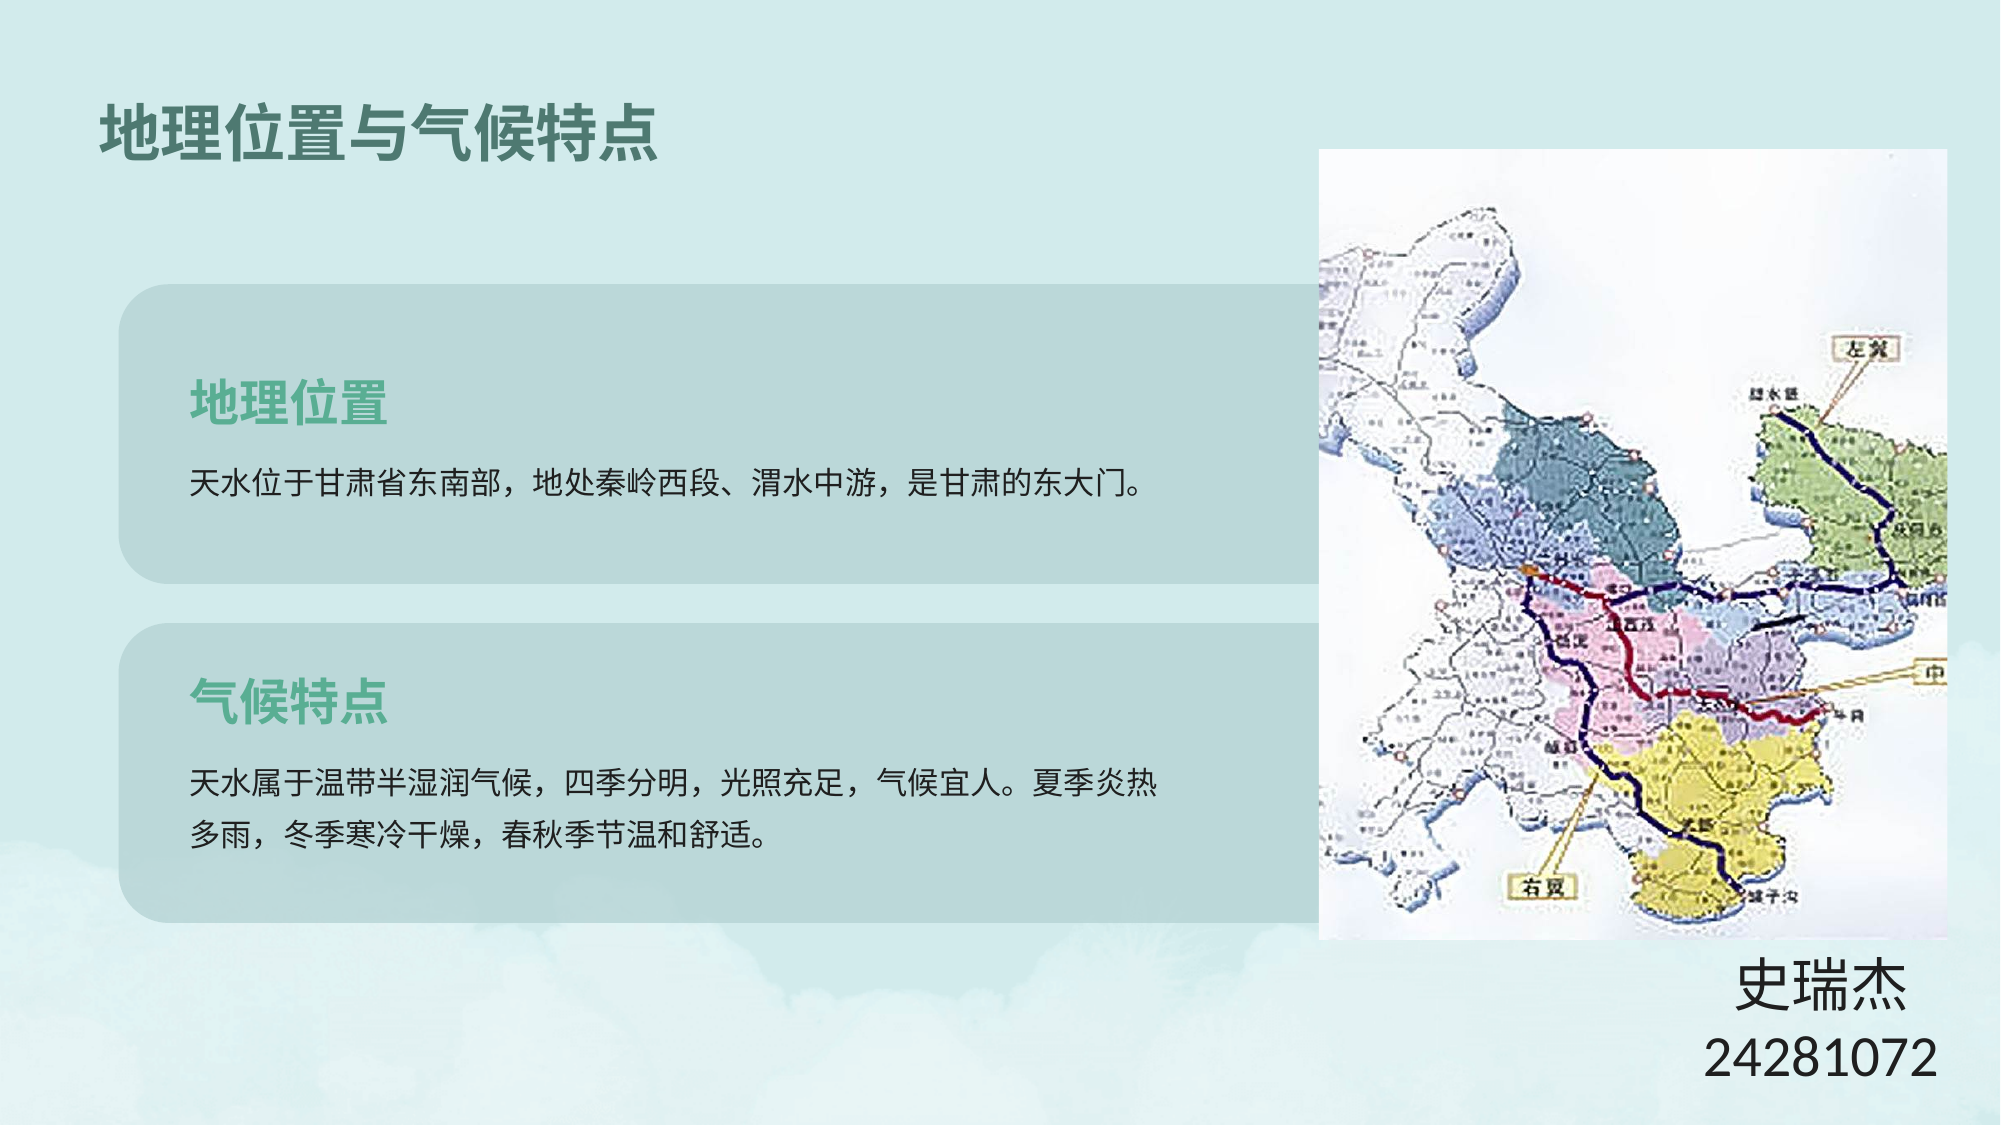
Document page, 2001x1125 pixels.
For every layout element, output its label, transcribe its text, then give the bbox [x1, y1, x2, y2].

text_box 天水位于甘肃省东南部，地处秦岭西段、渭水中游，是甘肃的东大门。 [169, 428, 1193, 584]
text_box [118, 623, 1313, 923]
picture [0, 0, 2001, 1125]
text_box 天水属于温带半湿润气候，四季分明，光照充足，气候宜人。夏季炎热多雨，冬季寒冷干燥，春秋季节温和舒适。 [169, 727, 1193, 882]
text_box 地理位置与气候特点 [78, 43, 1922, 189]
text_box [118, 284, 1313, 584]
text_box 地理位置 [169, 342, 1193, 428]
text_box 气候特点 [169, 642, 1193, 727]
